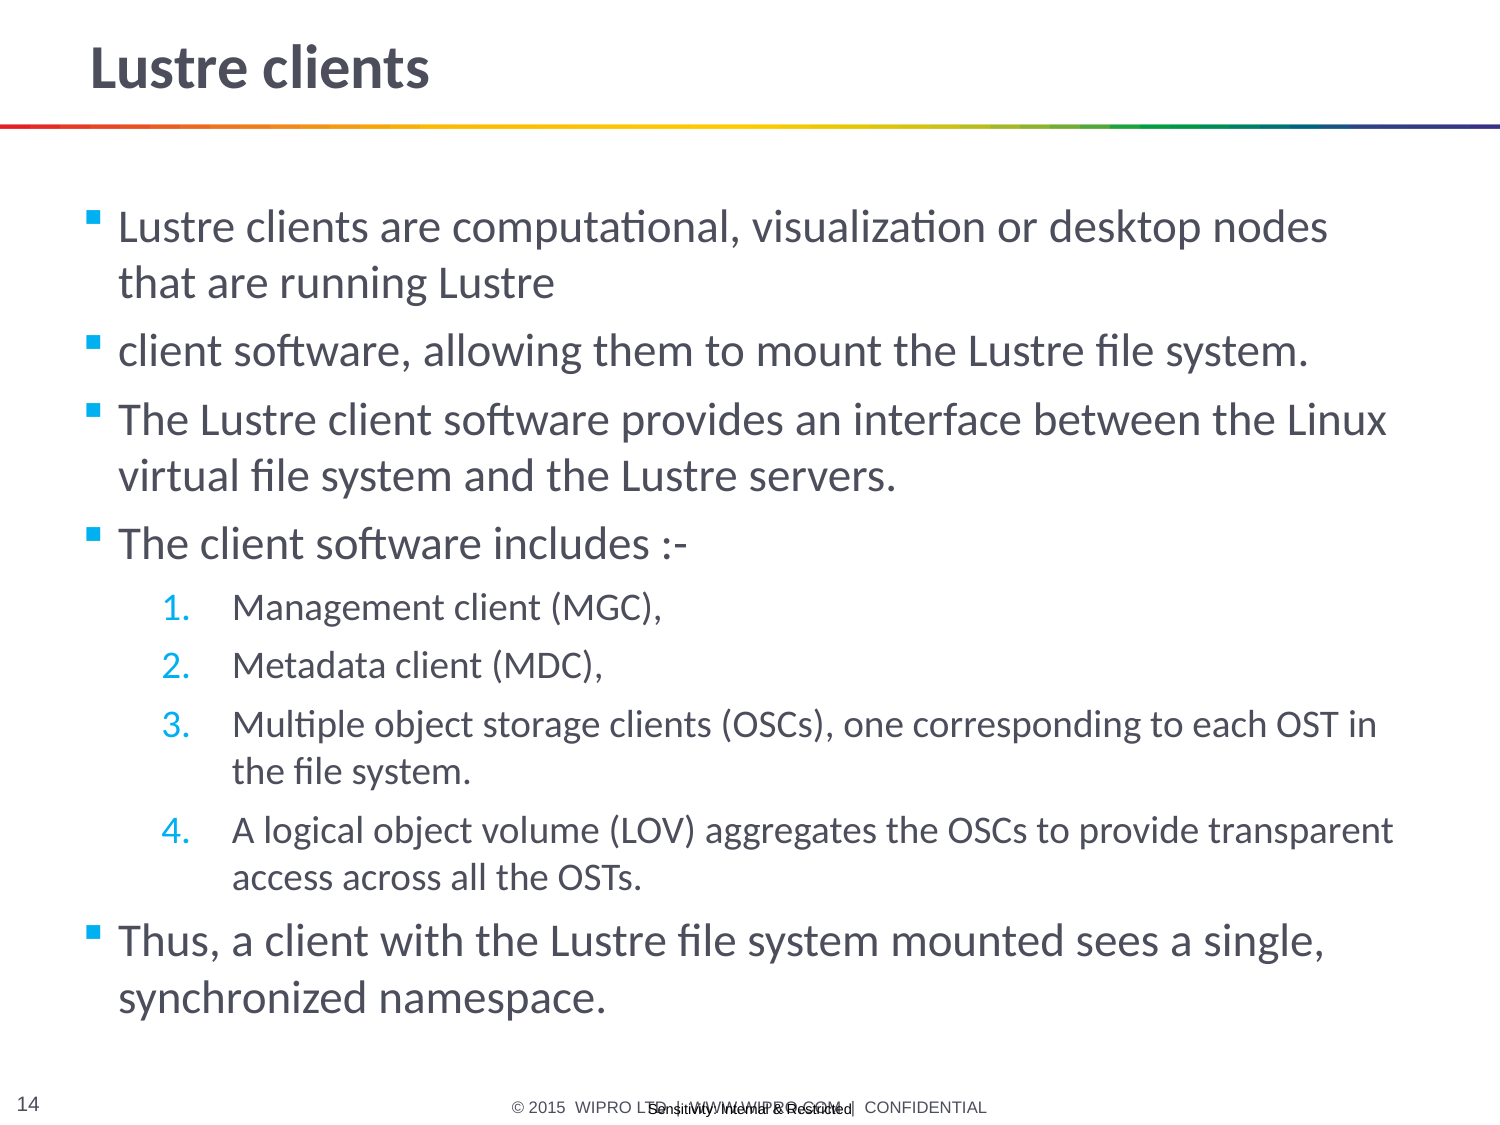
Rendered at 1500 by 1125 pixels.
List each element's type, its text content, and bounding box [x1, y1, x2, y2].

title Lustre clients [74, 17, 1426, 109]
list Lustre clients are computational, visualization or desktop nodes that are running Lustre client software, allowing them to mount the Lustre file system. The Lustre client software provides an interface between the Linux virtual file system and the Lustre servers. The client software includes :- Management client (MGC), Metadata client (MDC), Multiple object storage clients (OSCs), one corresponding to each OST in the file system. A logical object volume (LOV) aggregates the OSCs to provide transparent access across all the OSTs. Thus, a client with the Lustre file system mounted sees a single, synchronized namespace. [75, 187, 1425, 1033]
